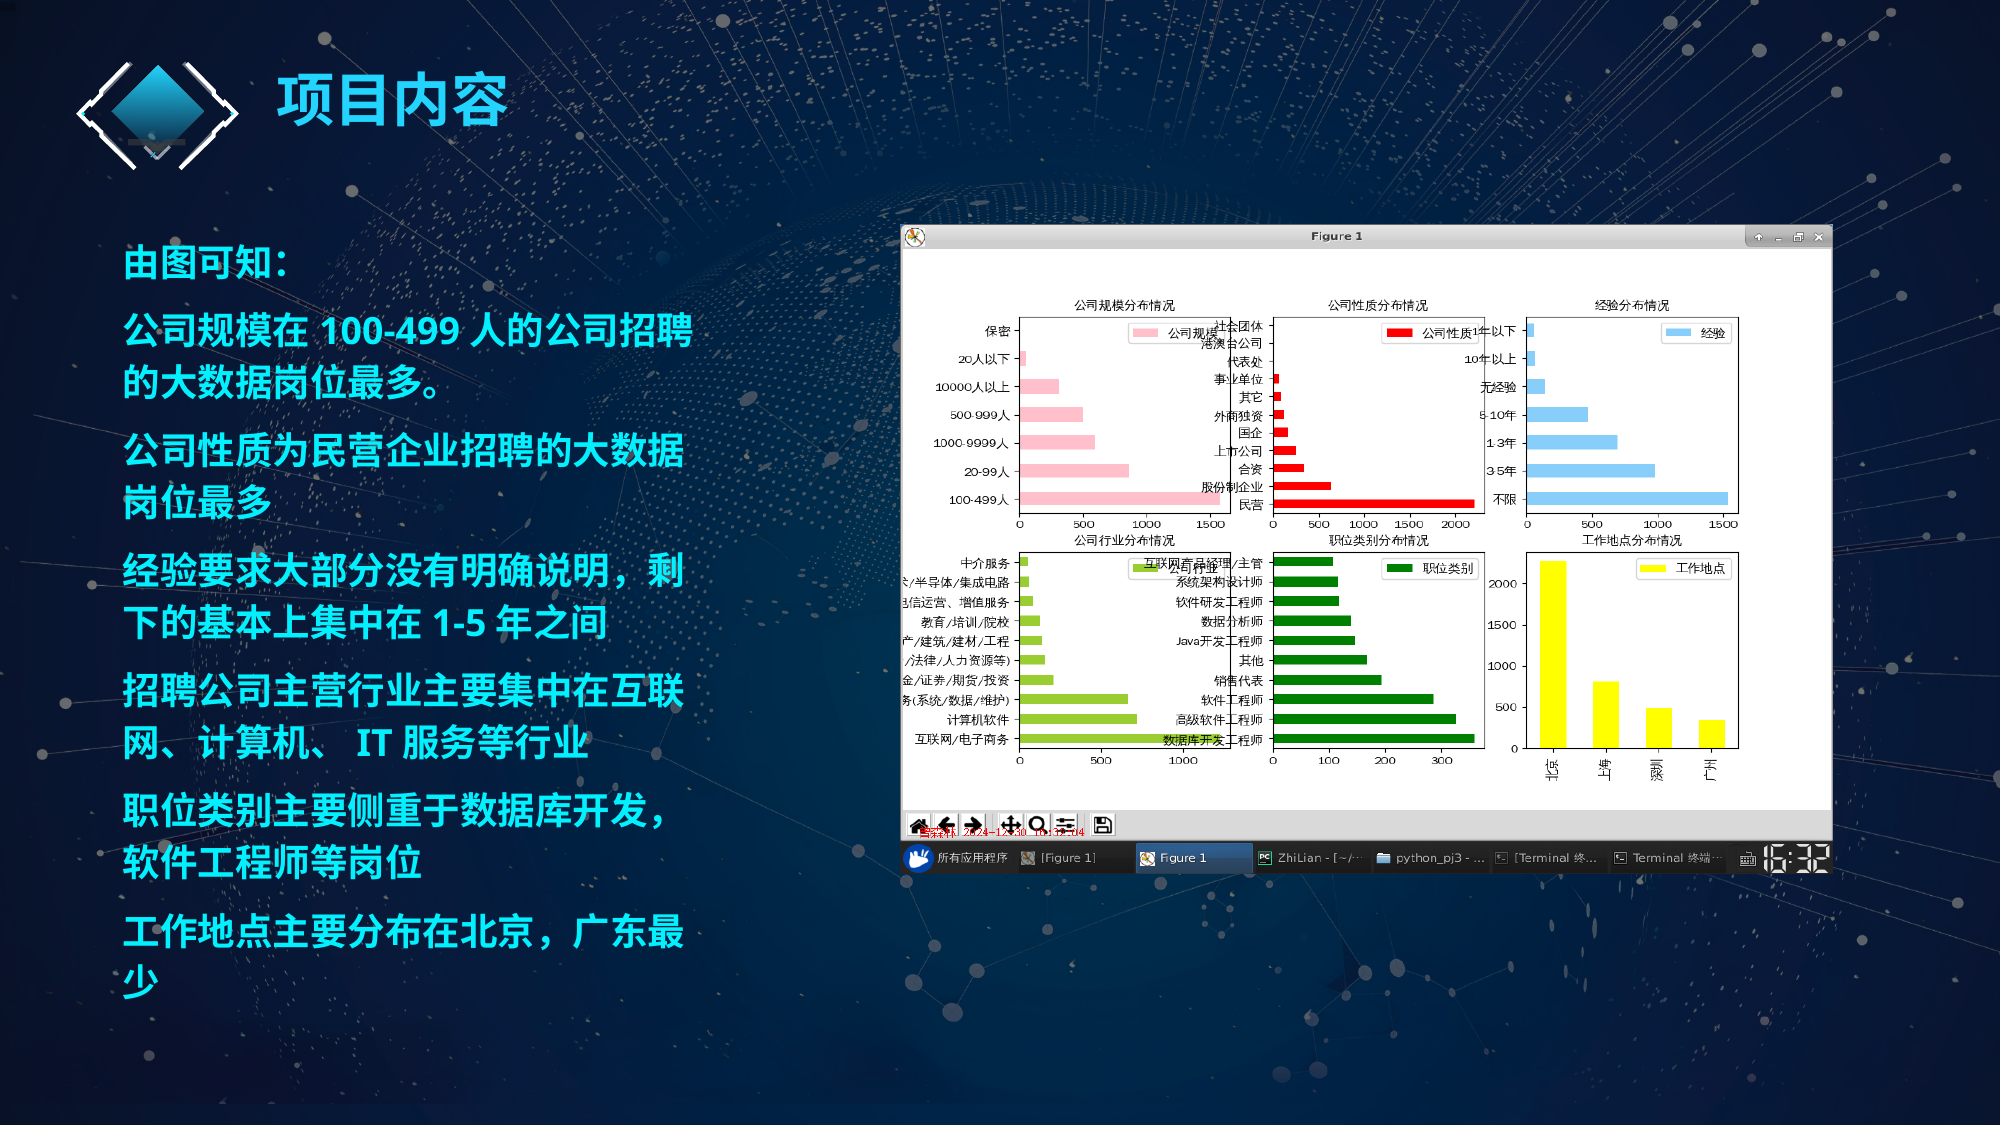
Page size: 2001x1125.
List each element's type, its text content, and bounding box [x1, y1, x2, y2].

list 项目内容 [261, 92, 781, 198]
text_box 由图可知： 公司规模在100-499人的公司招聘的大数据岗位最多。 公司性质为民营企业招聘的大数据岗位最多 经验要求大部分没有明确说明，剩下的基本上集中在1-5年之间 招聘公司主营行业主要集中在互联网、计算机、IT服务等行业 职位类别主要侧重于数据库开发，软件工程师等岗位 工作地点主要分布在北京，广东最少 [108, 224, 738, 1074]
picture [0, 0, 2000, 1125]
